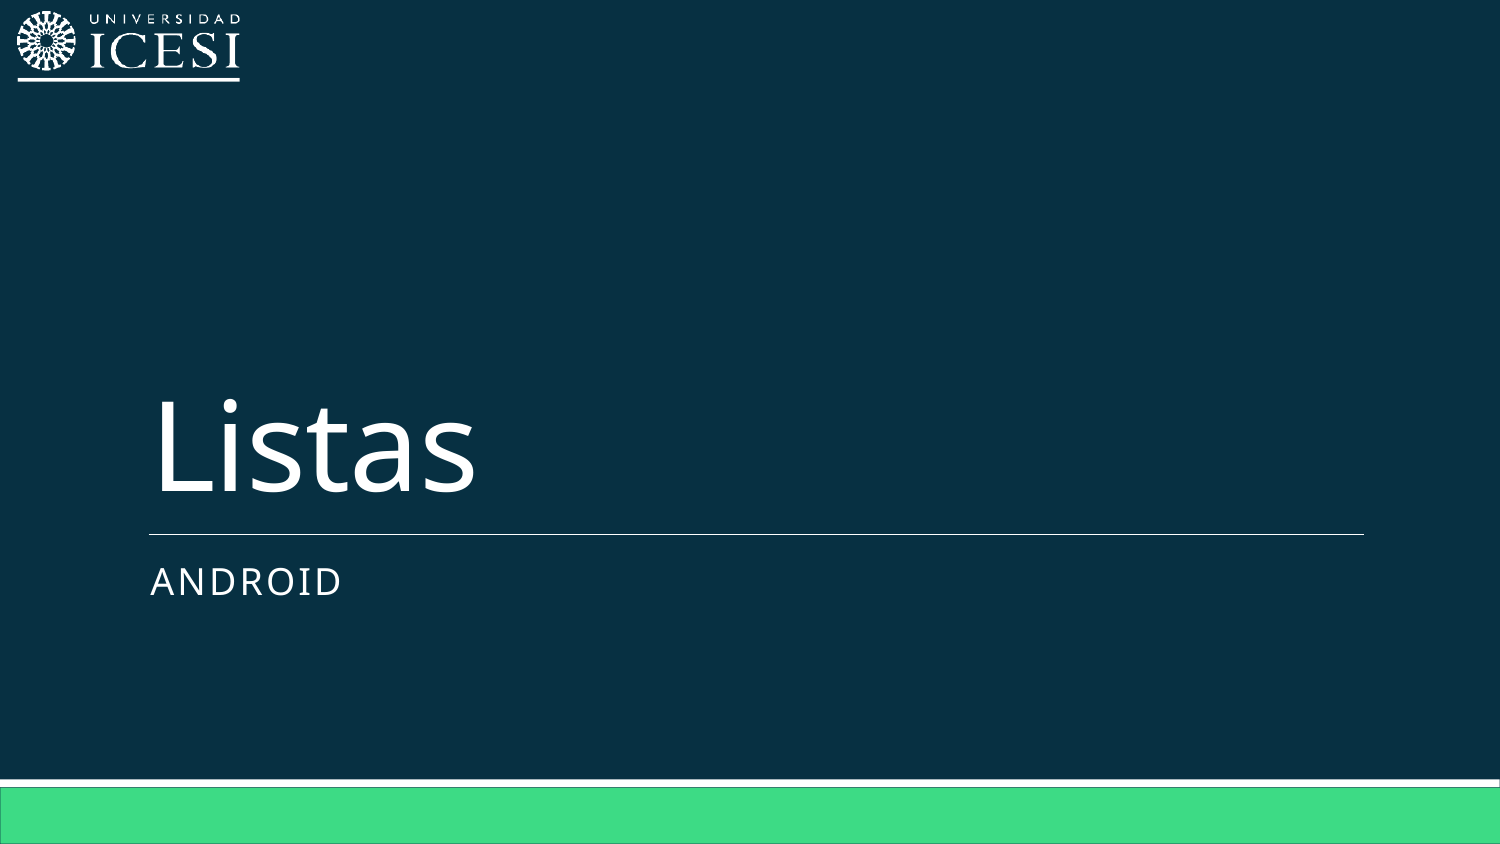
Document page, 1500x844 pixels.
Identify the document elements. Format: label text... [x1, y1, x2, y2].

title Listas [135, 93, 1373, 533]
subtitle Android [135, 548, 1373, 689]
picture [17, 11, 241, 82]
